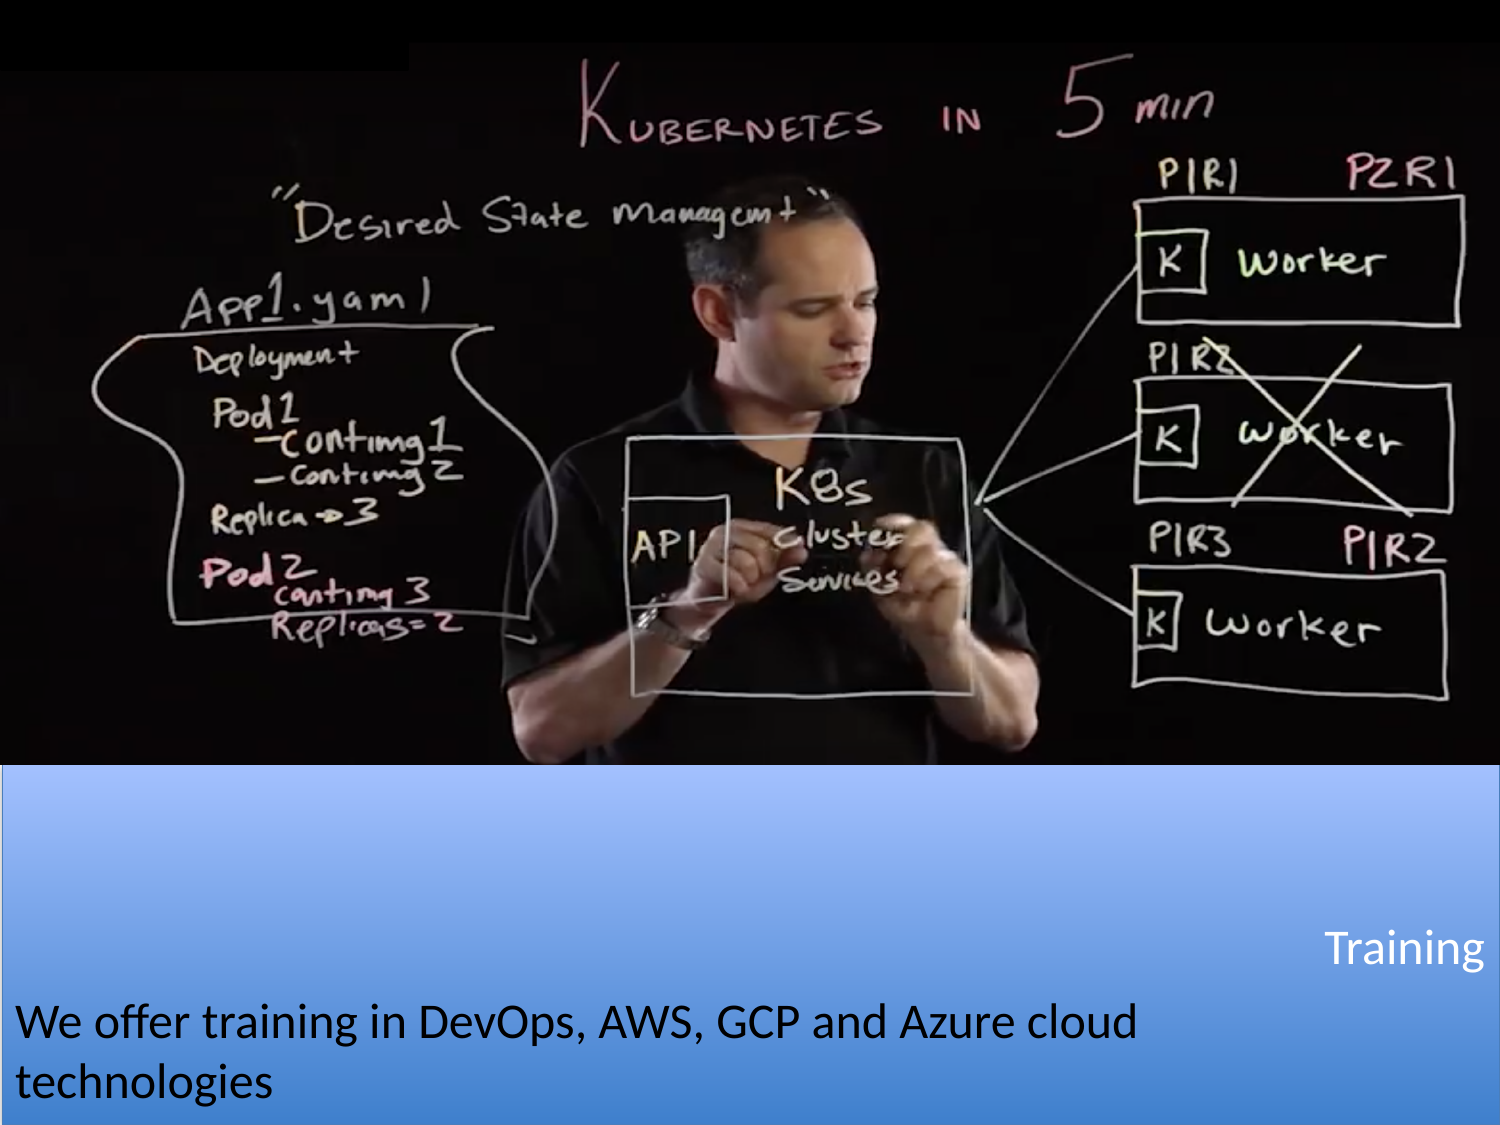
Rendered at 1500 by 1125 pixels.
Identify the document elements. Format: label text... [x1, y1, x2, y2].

text_box Training [2, 771, 1500, 1125]
picture [0, 0, 1500, 765]
title We offer training in DevOps, AWS, GCP and Azure cloud technologies [0, 955, 1350, 1125]
